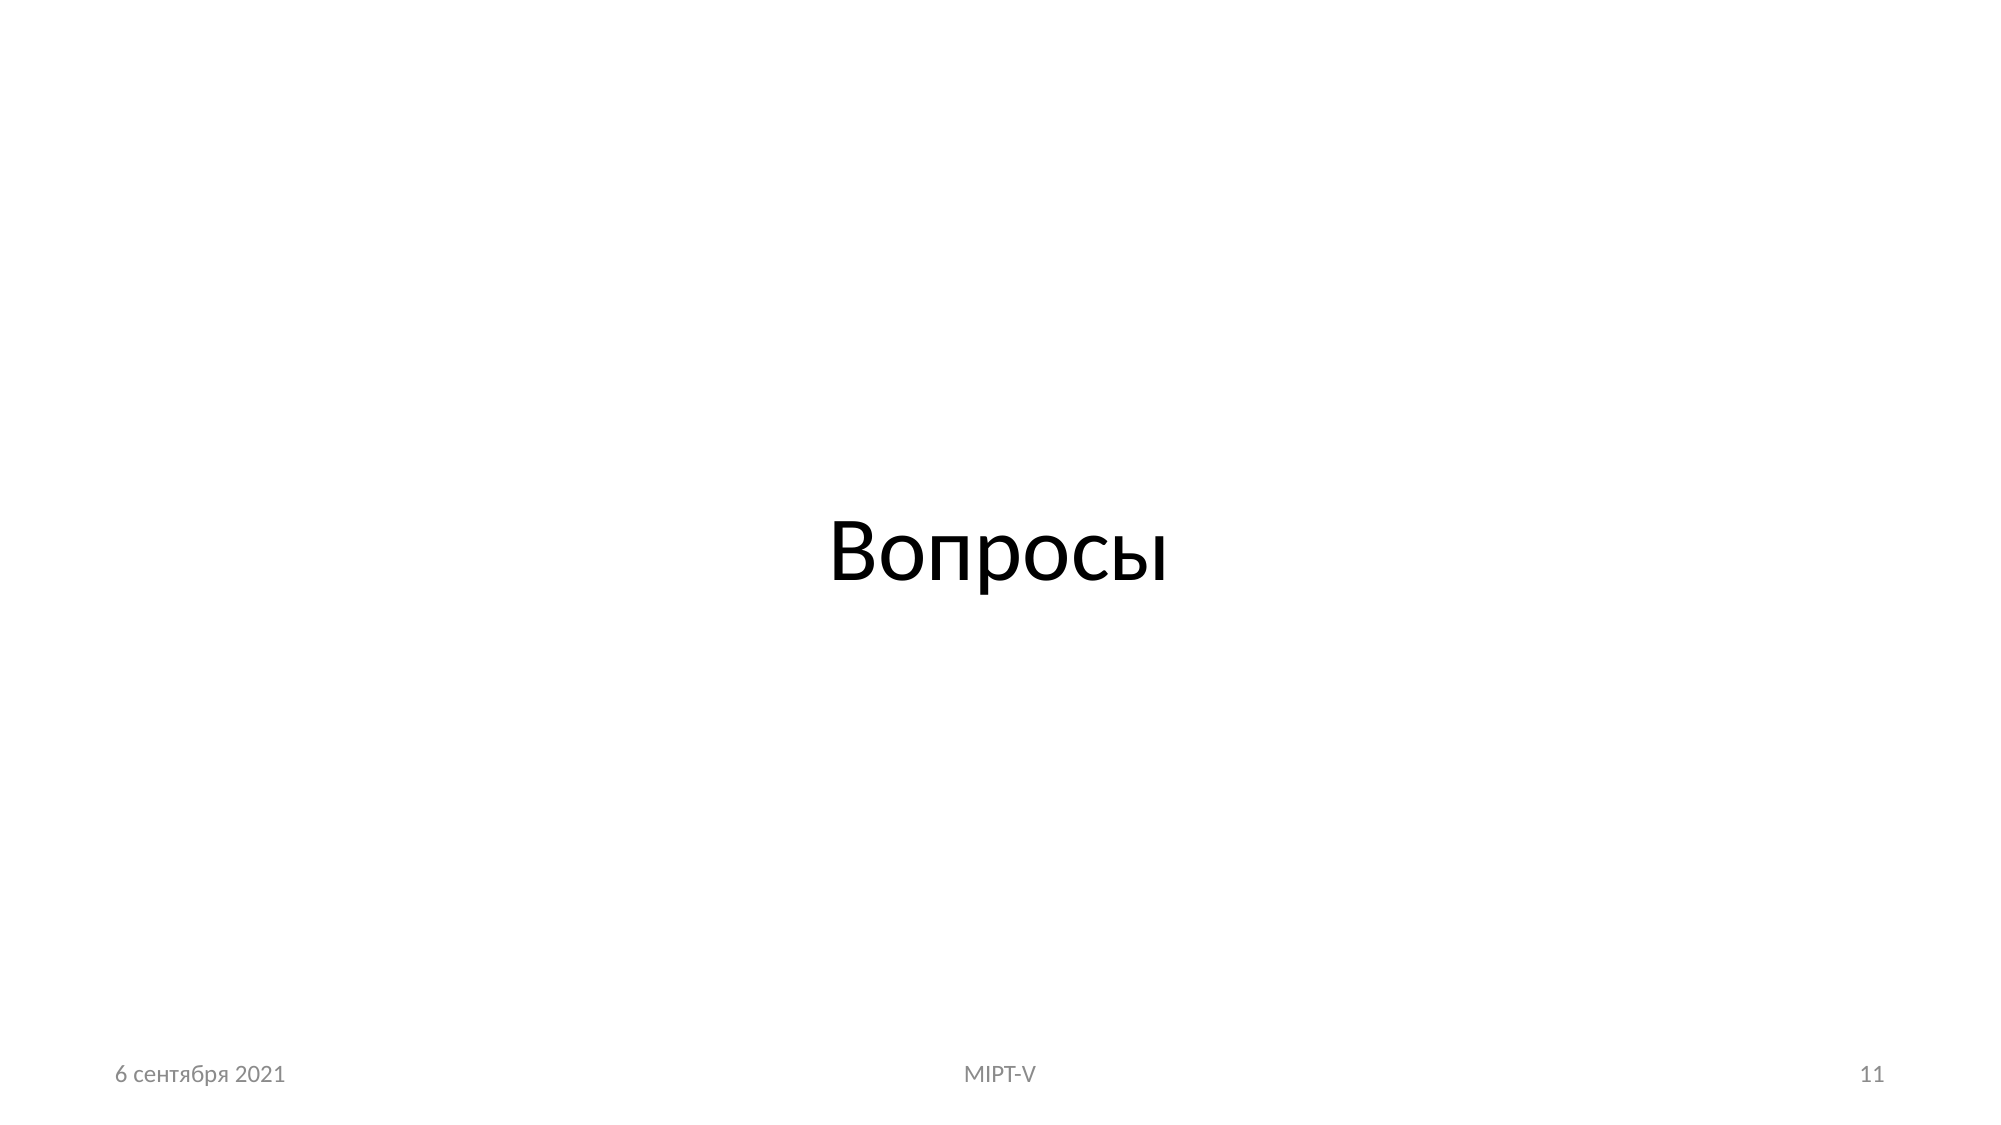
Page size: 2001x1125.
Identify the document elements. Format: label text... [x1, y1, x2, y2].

slide_number 6 сентября 2021 [99, 1042, 567, 1103]
footer MIPT-V [567, 1042, 1433, 1103]
slide_number 11 [1433, 1042, 1900, 1103]
title Вопросы [324, 450, 1675, 638]
